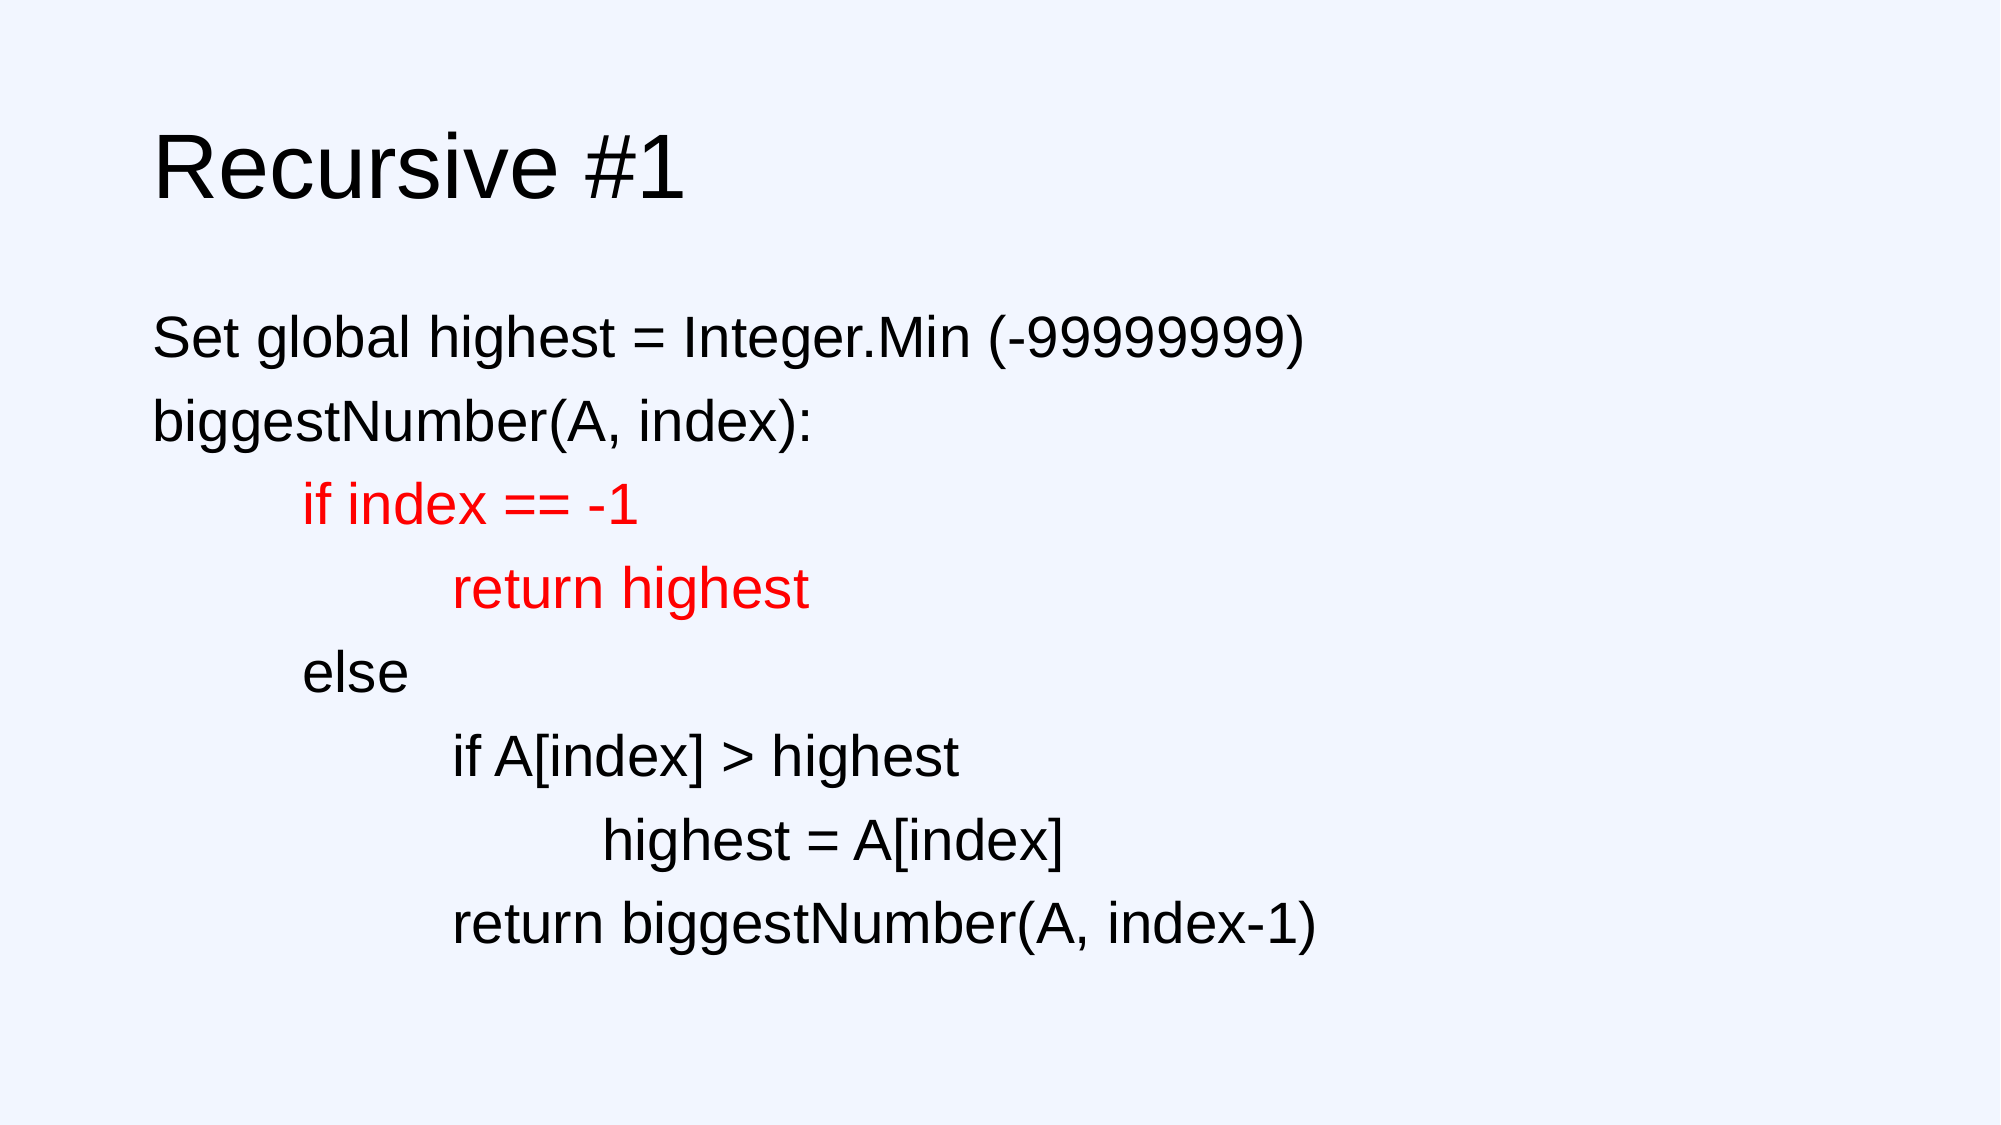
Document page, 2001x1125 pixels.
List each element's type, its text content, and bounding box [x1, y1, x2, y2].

title Recursive #1 [137, 59, 1863, 278]
list Set global highest = Integer.Min (-99999999) biggestNumber(A, index): if index == -1 return highest else if A[index] > highest highest = A[index] return biggestNumber(A, index-1) [137, 299, 1863, 1014]
